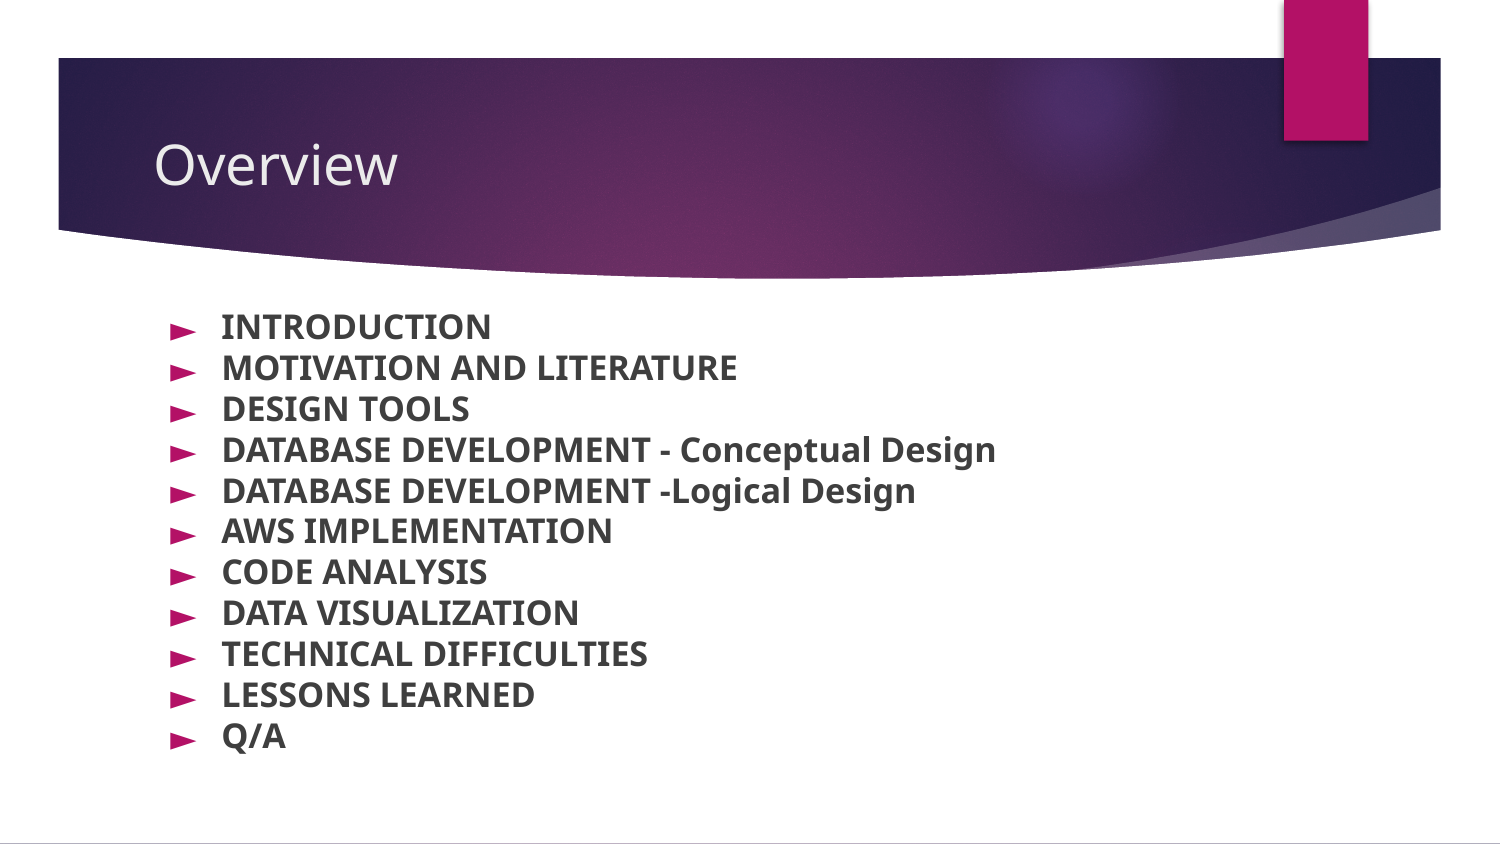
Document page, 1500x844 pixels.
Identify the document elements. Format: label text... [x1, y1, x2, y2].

picture [59, 58, 1440, 278]
list INTRODUCTION MOTIVATION AND LITERATURE DESIGN TOOLS DATABASE DEVELOPMENT - Conceptual Design DATABASE DEVELOPMENT -Logical Design AWS IMPLEMENTATION CODE ANALYSIS DATA VISUALIZATION TECHNICAL DIFFICULTIES LESSONS LEARNED Q/A [142, 299, 1255, 762]
title Overview [142, 119, 1220, 207]
